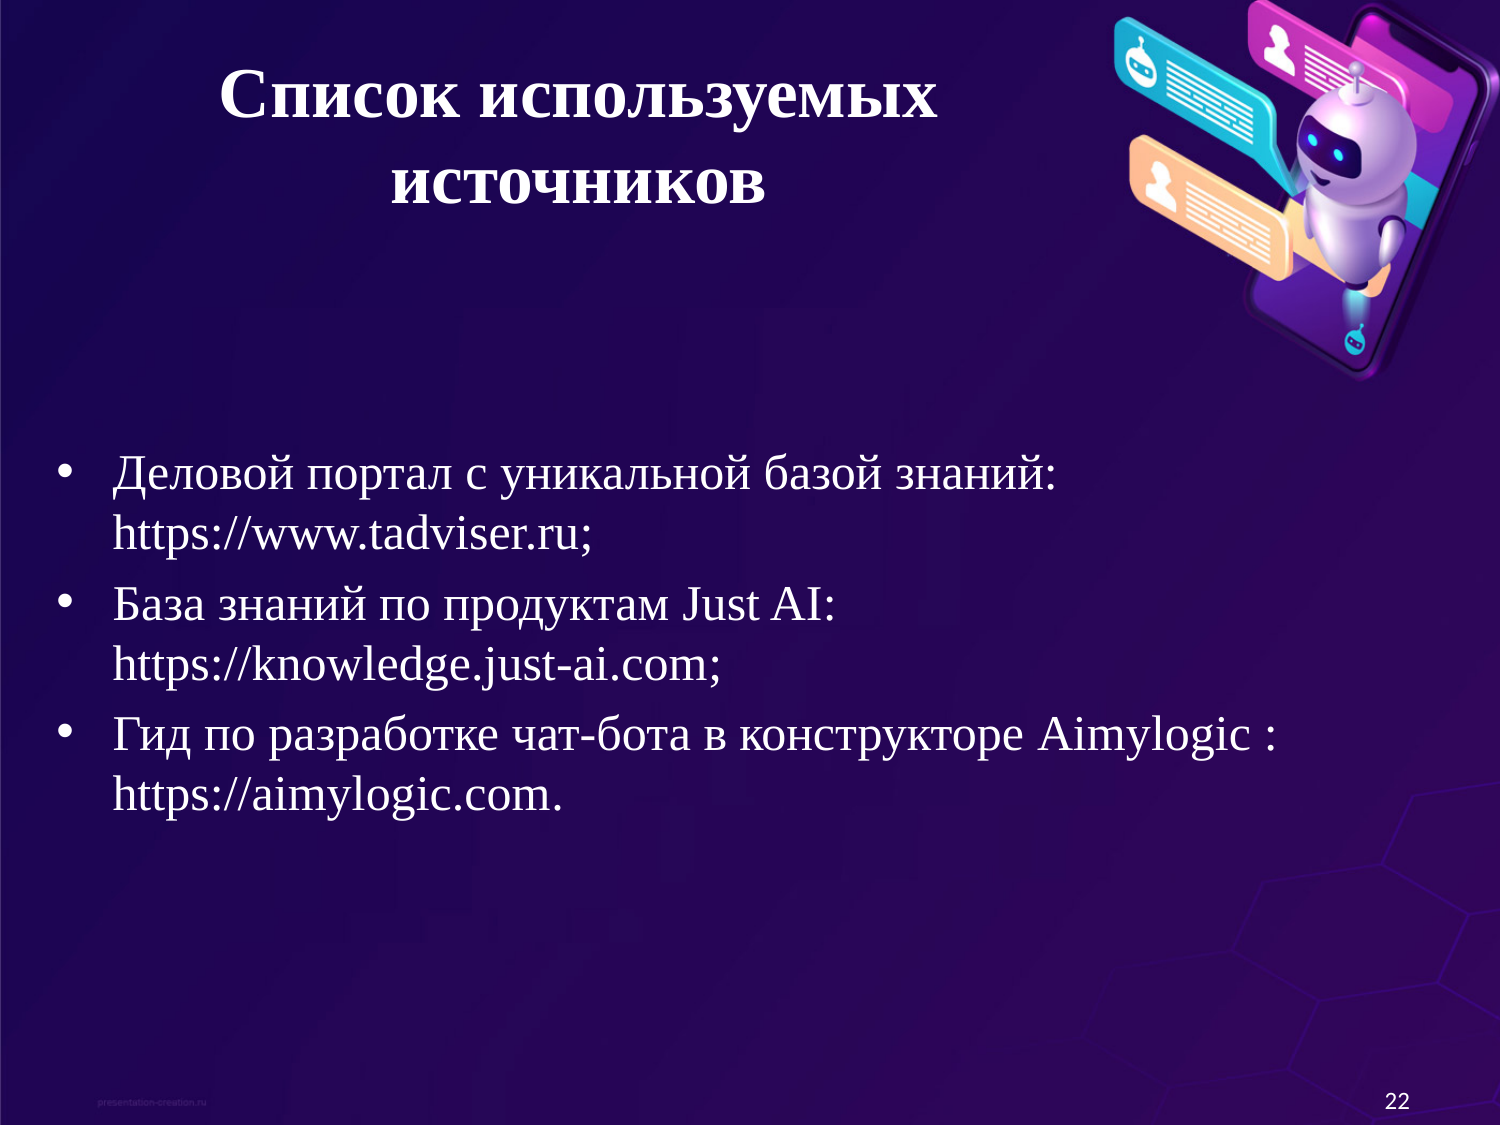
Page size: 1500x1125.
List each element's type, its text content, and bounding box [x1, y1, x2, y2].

title Список используемых источников [41, 37, 1117, 227]
list Деловой портал с уникальной базой знаний: https://www.tadviser.ru; База знаний по продуктам Just AI: https://knowledge.just-ai.com; Гид по разработке чат-бота в конструкторе Aimylogic : https://aimylogic.com. [41, 432, 1294, 1125]
picture [0, 0, 1500, 1125]
slide_number 22 [1074, 1069, 1425, 1125]
